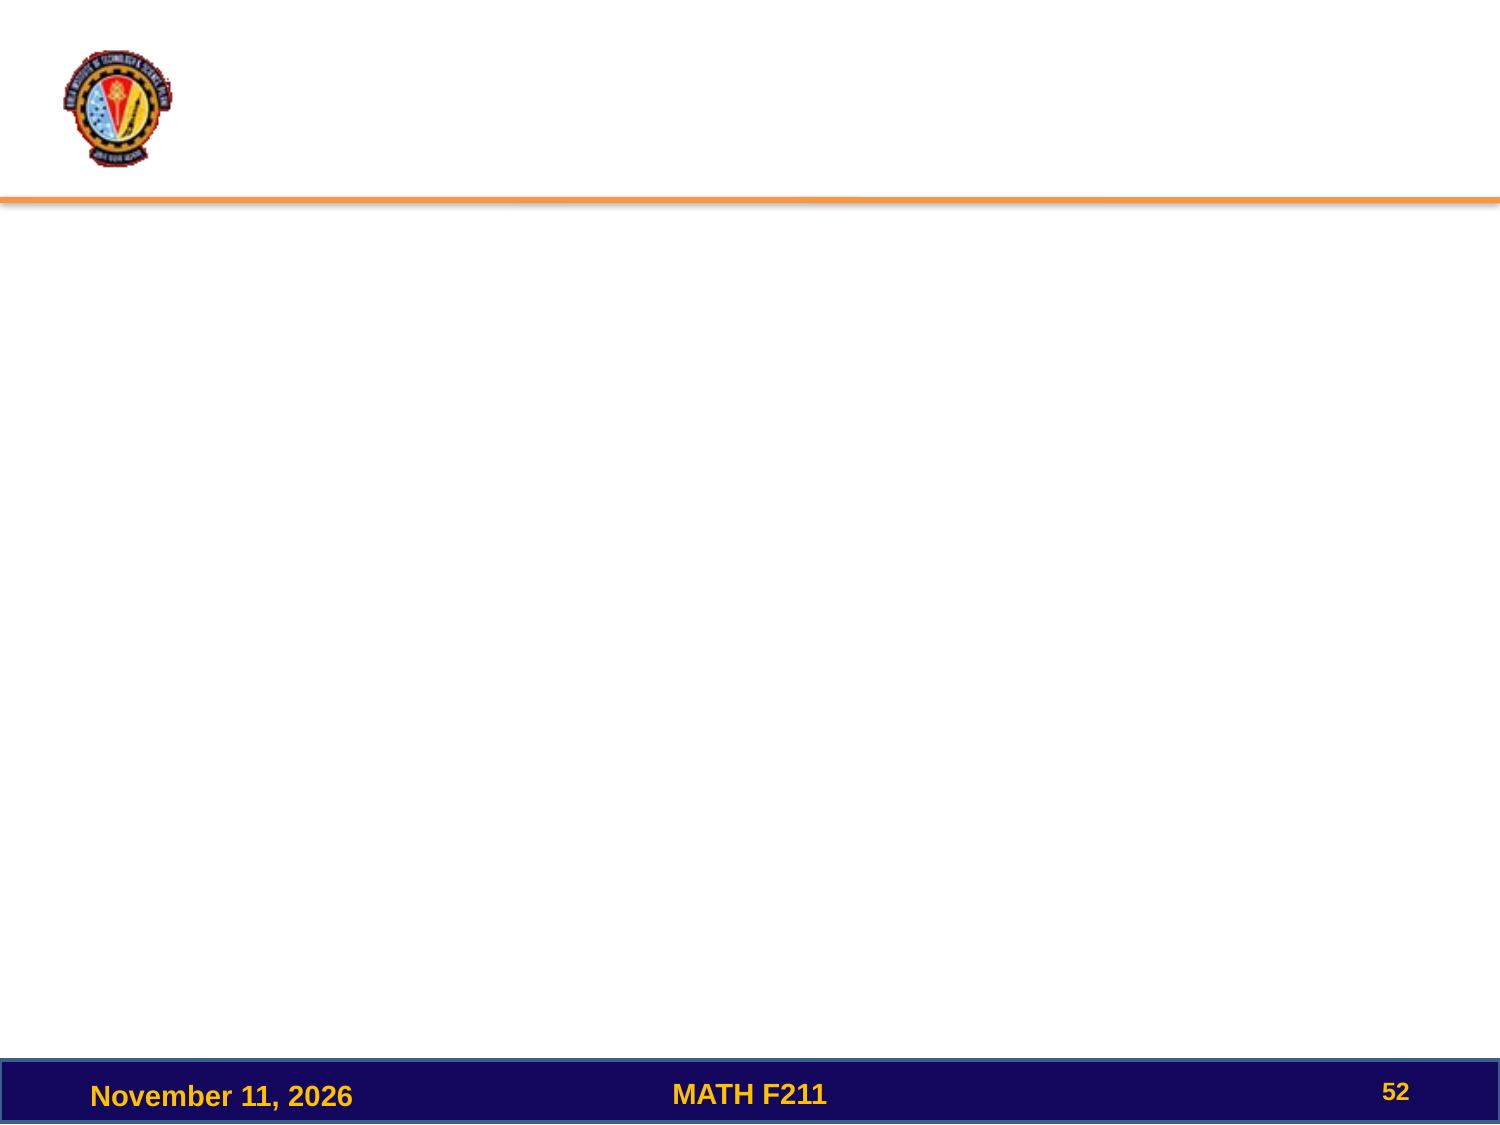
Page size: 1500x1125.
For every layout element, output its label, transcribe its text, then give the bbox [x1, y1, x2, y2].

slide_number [75, 1065, 425, 1125]
picture [62, 50, 176, 171]
slide_number 52 [1074, 1060, 1425, 1120]
footer MATH F211 [512, 1062, 988, 1123]
